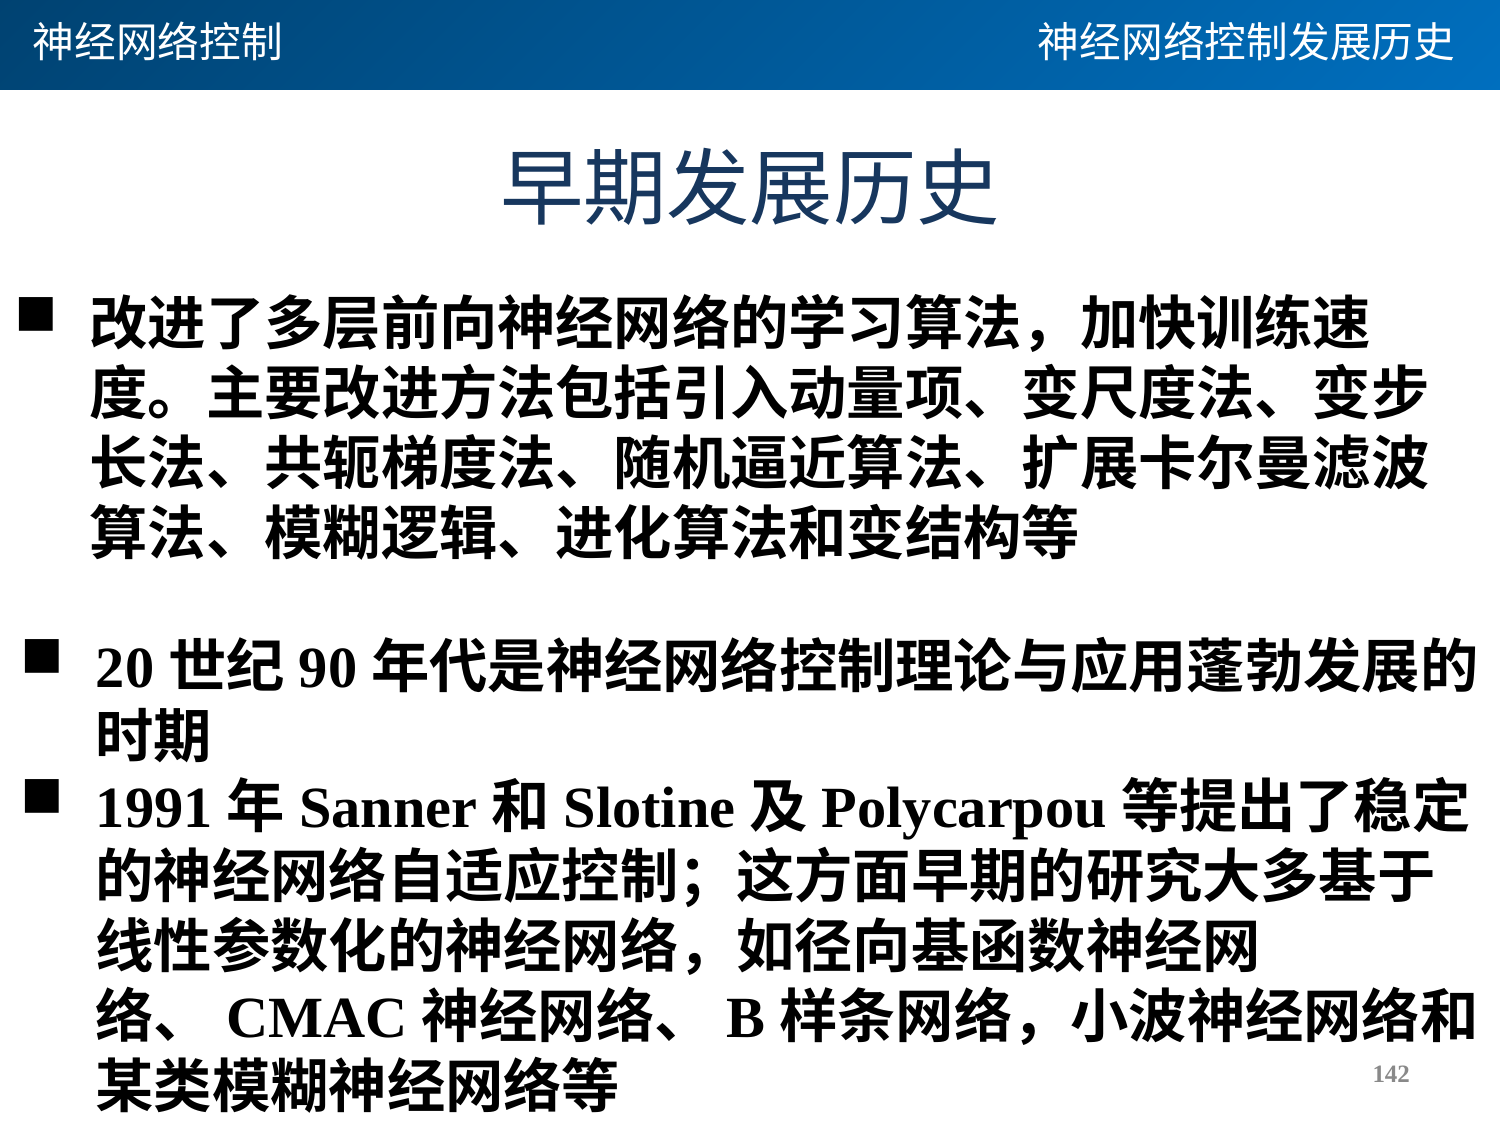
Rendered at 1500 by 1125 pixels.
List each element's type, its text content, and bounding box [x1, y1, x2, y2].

list 神经网络控制发展历史 [1009, 8, 1471, 80]
text_box 改进了多层前向神经网络的学习算法，加快训练速度。主要改进方法包括引入动量项、变尺度法、变步长法、共轭梯度法、随机逼近算法、扩展卡尔曼滤波算法、模糊逻辑、进化算法和变结构等 [0, 278, 1488, 574]
text_box 20世纪90年代是神经网络控制理论与应用蓬勃发展的时期 1991年Sanner和Slotine及Polycarpou等提出了稳定的神经网络自适应控制；这方面早期的研究大多基于线性参数化的神经网络，如径向基函数神经网络、CMAC神经网络、B样条网络，小波神经网络和某类模糊神经网络等 [6, 621, 1494, 1125]
list 神经网络控制 [17, 8, 313, 80]
title 早期发展历史 [75, 91, 1425, 278]
